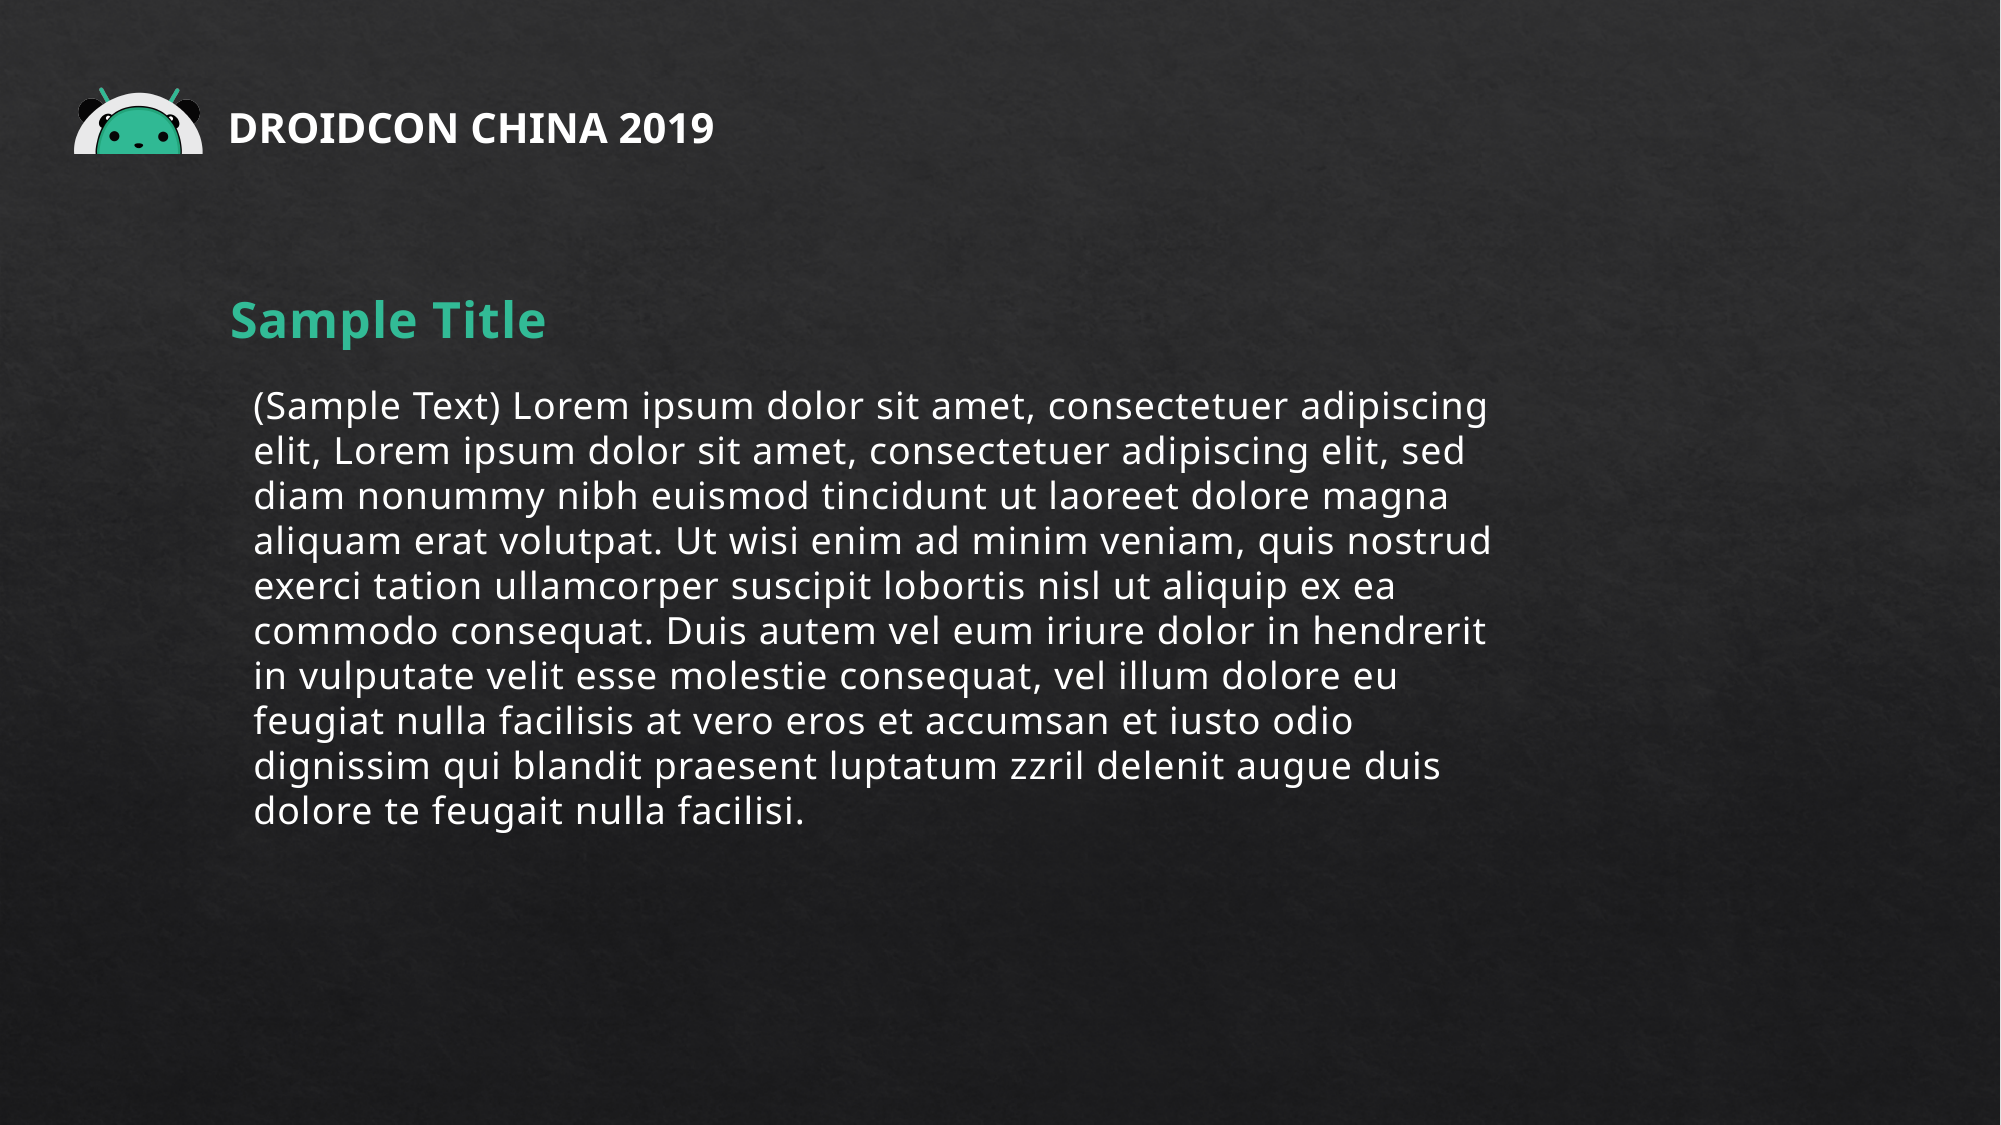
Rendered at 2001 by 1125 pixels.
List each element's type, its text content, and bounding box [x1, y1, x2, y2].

picture [56, 64, 214, 154]
text_box (Sample Text) Lorem ipsum dolor sit amet, consectetuer adipiscing elit, Lorem ipsum dolor sit amet, consectetuer adipiscing elit, sed diam nonummy nibh euismod tincidunt ut laoreet dolore magna aliquam erat volutpat. Ut wisi enim ad minim veniam, quis nostrud exerci tation ullamcorper suscipit lobortis nisl ut aliquip ex ea commodo consequat. Duis autem vel eum iriure dolor in hendrerit in vulputate velit esse molestie consequat, vel illum dolore eu feugiat nulla facilisis at vero eros et accumsan et iusto odio dignissim qui blandit praesent luptatum zzril delenit augue duis dolore te feugait nulla facilisi. [236, 374, 1532, 840]
text_box Sample Title [213, 281, 563, 356]
text_box DROIDCON CHINA 2019 [219, 94, 894, 160]
